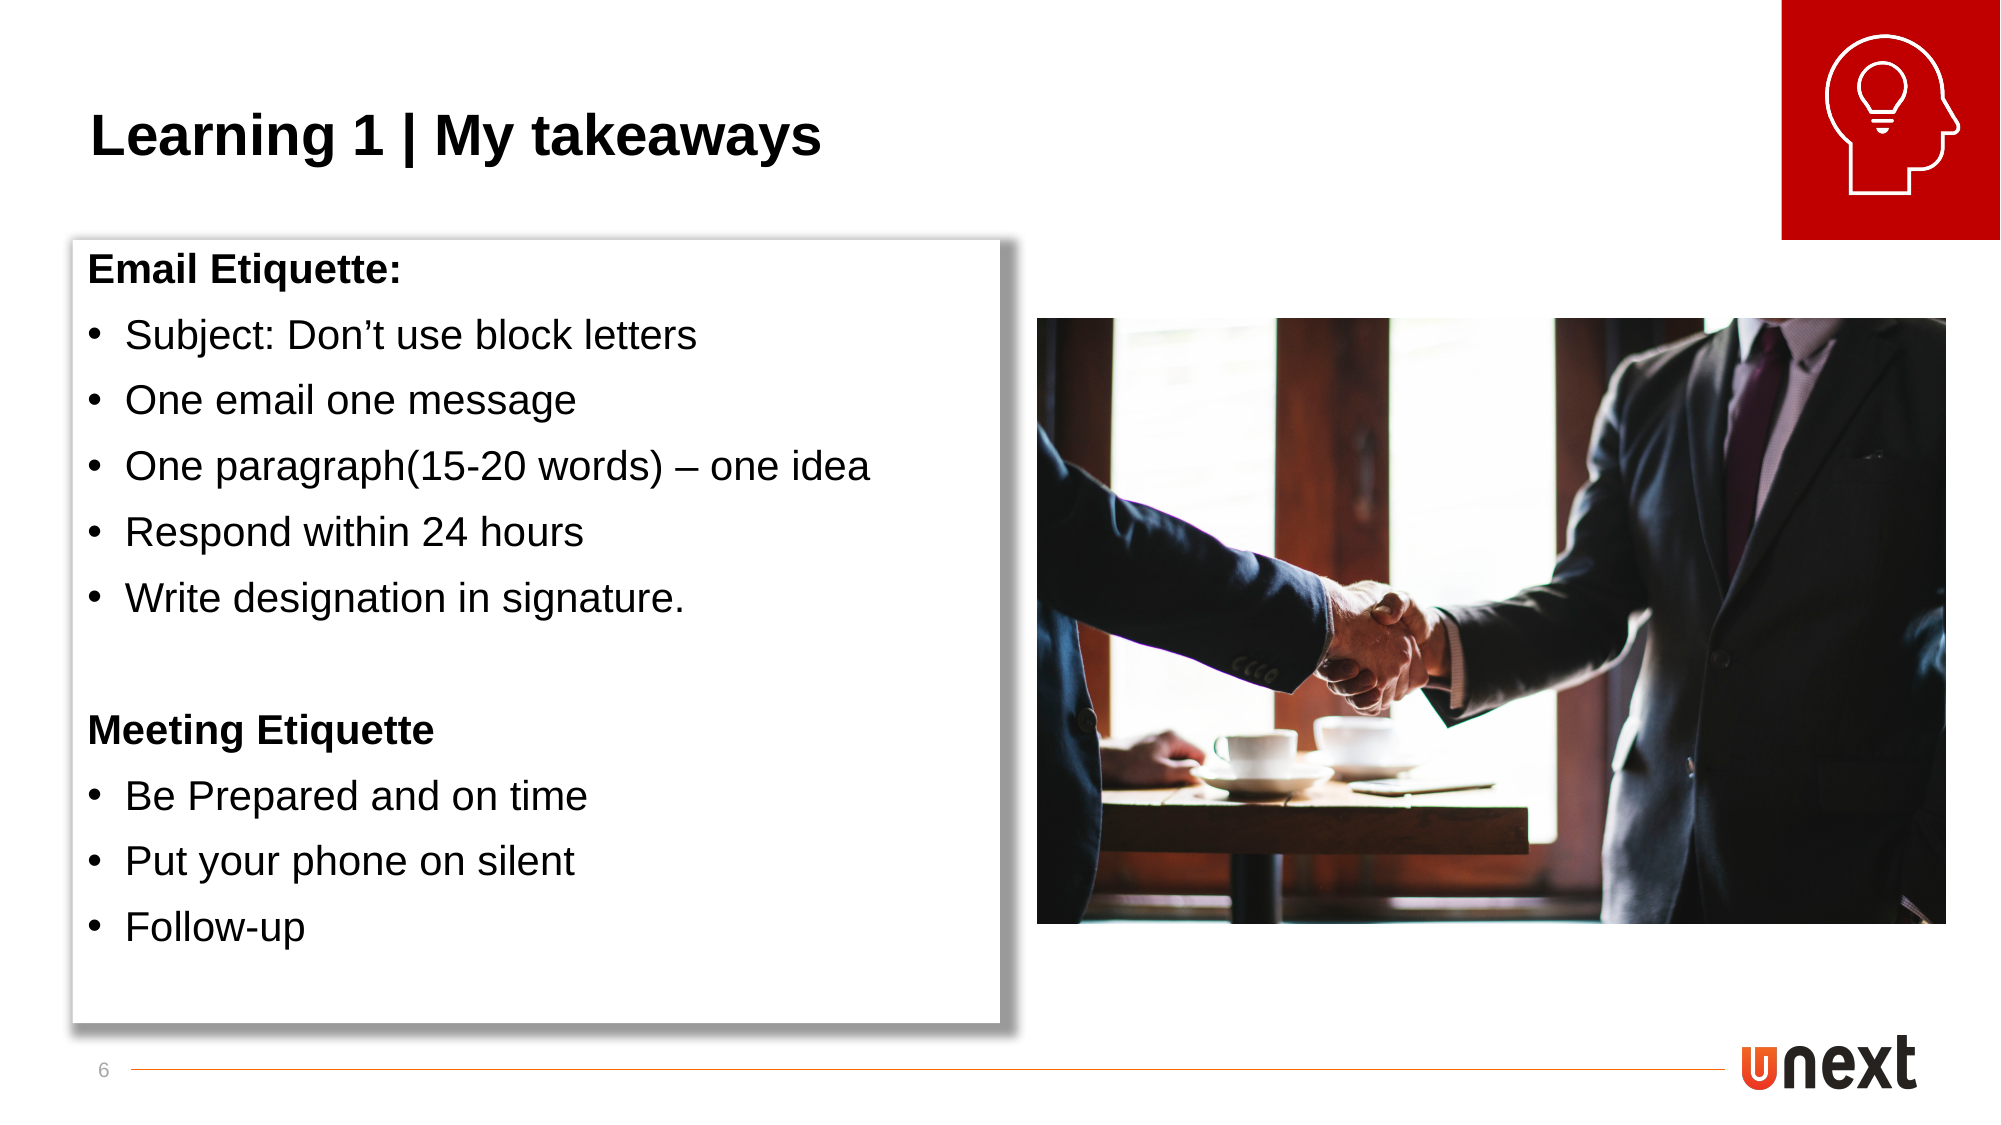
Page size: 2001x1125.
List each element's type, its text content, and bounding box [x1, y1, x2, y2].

picture [1742, 1035, 1917, 1090]
picture [1037, 318, 1946, 924]
title Learning 1 | My takeaways [76, 78, 1797, 196]
text_box [1781, 0, 2000, 241]
slide_number 6 [48, 1047, 110, 1091]
picture [1797, 23, 1988, 214]
text_box Email Etiquette: Subject: Don’t use block letters One email one message One paragraph(15-20 words) – one idea Respond within 24 hours Write designation in signature. Meeting Etiquette Be Prepared and on time Put your phone on silent Follow-up [72, 239, 1000, 1024]
